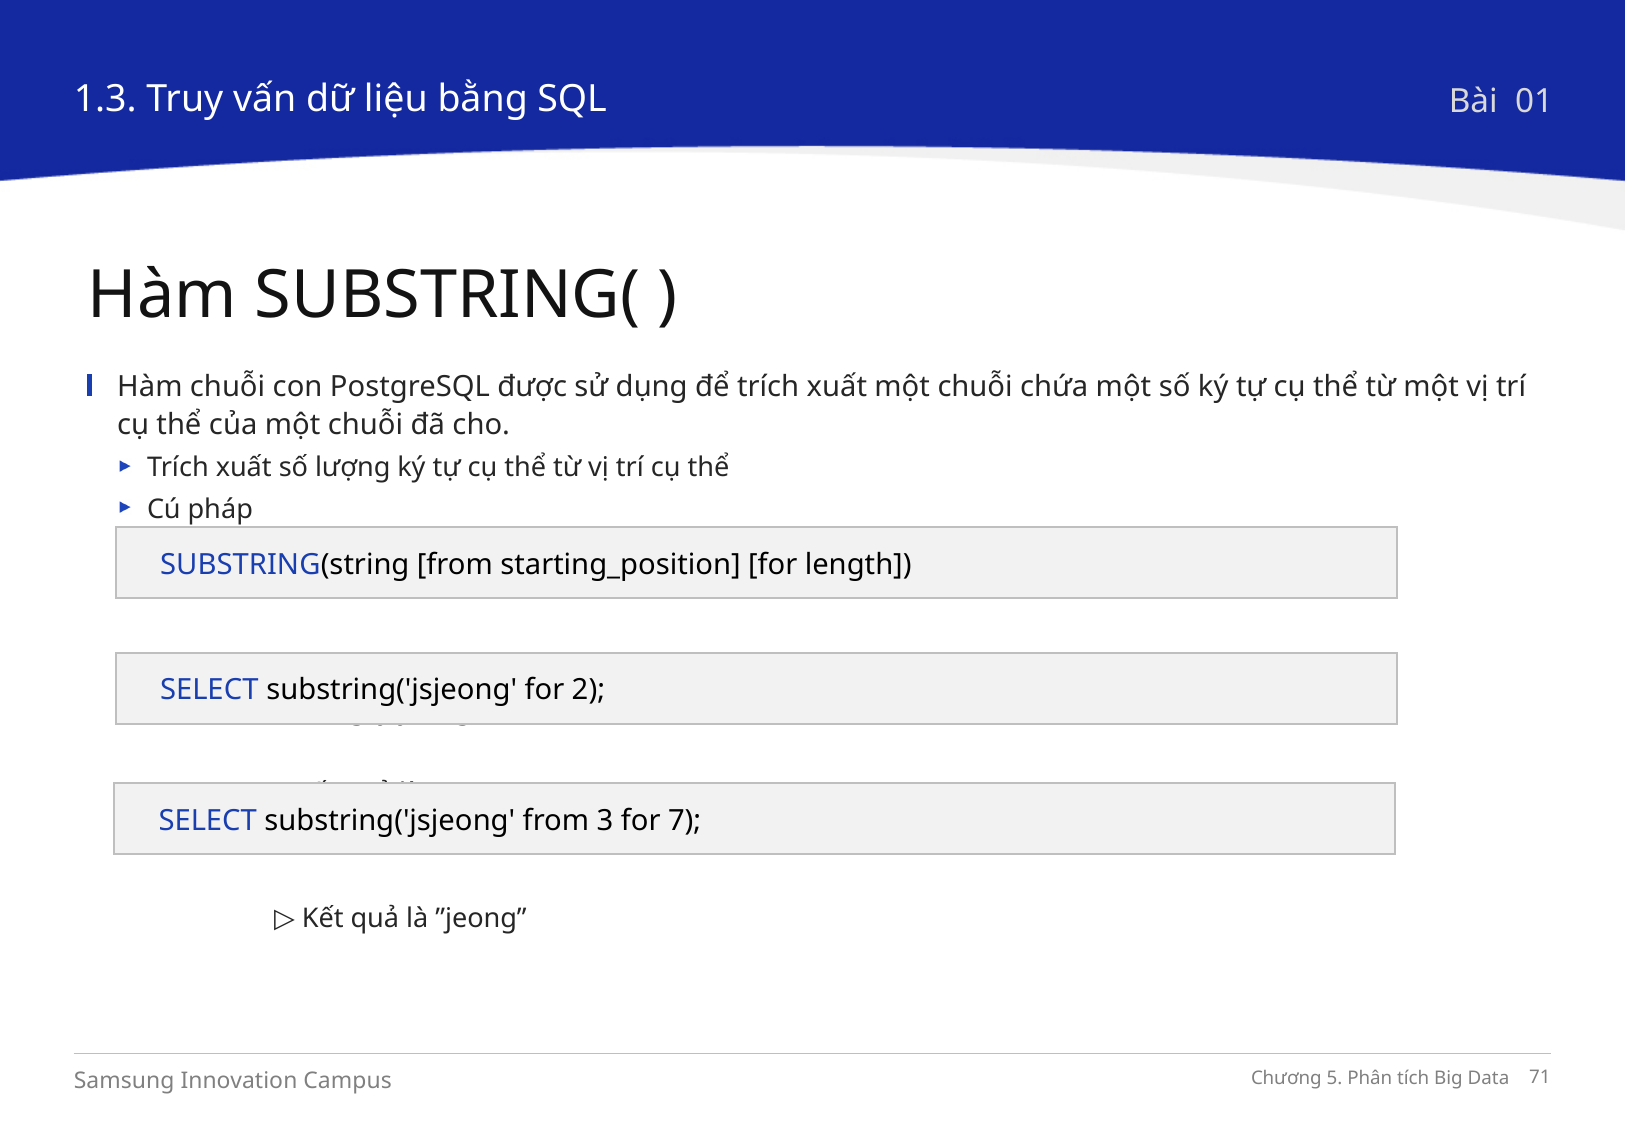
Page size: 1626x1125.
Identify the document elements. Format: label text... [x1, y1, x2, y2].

list Hàm SUBSTRING( ) [87, 249, 1531, 331]
list Bài 01 [1423, 79, 1554, 120]
text_box SUBSTRING(string [from starting_position] [for length]) [115, 526, 1398, 599]
list Hàm chuỗi con PostgreSQL được sử dụng để trích xuất một chuỗi chứa một số ký tự cụ thể từ một vị trí cụ thể của một chuỗi đã cho. Trích xuất số lượng ký tự cụ thể từ vị trí cụ thể Cú pháp Ví dụ SELECT substring('jsjeong' for 2); ▷ Kết quả là “js” ▷ Kết quả là ”jeong” [87, 365, 1531, 516]
text_box SELECT substring('jsjeong' for 2); [115, 652, 1398, 725]
list 1.3. Truy vấn dữ liệu bằng SQL [73, 73, 1396, 119]
text_box SELECT substring('jsjeong' from 3 for 7); [113, 782, 1396, 855]
picture [0, 0, 1625, 1125]
